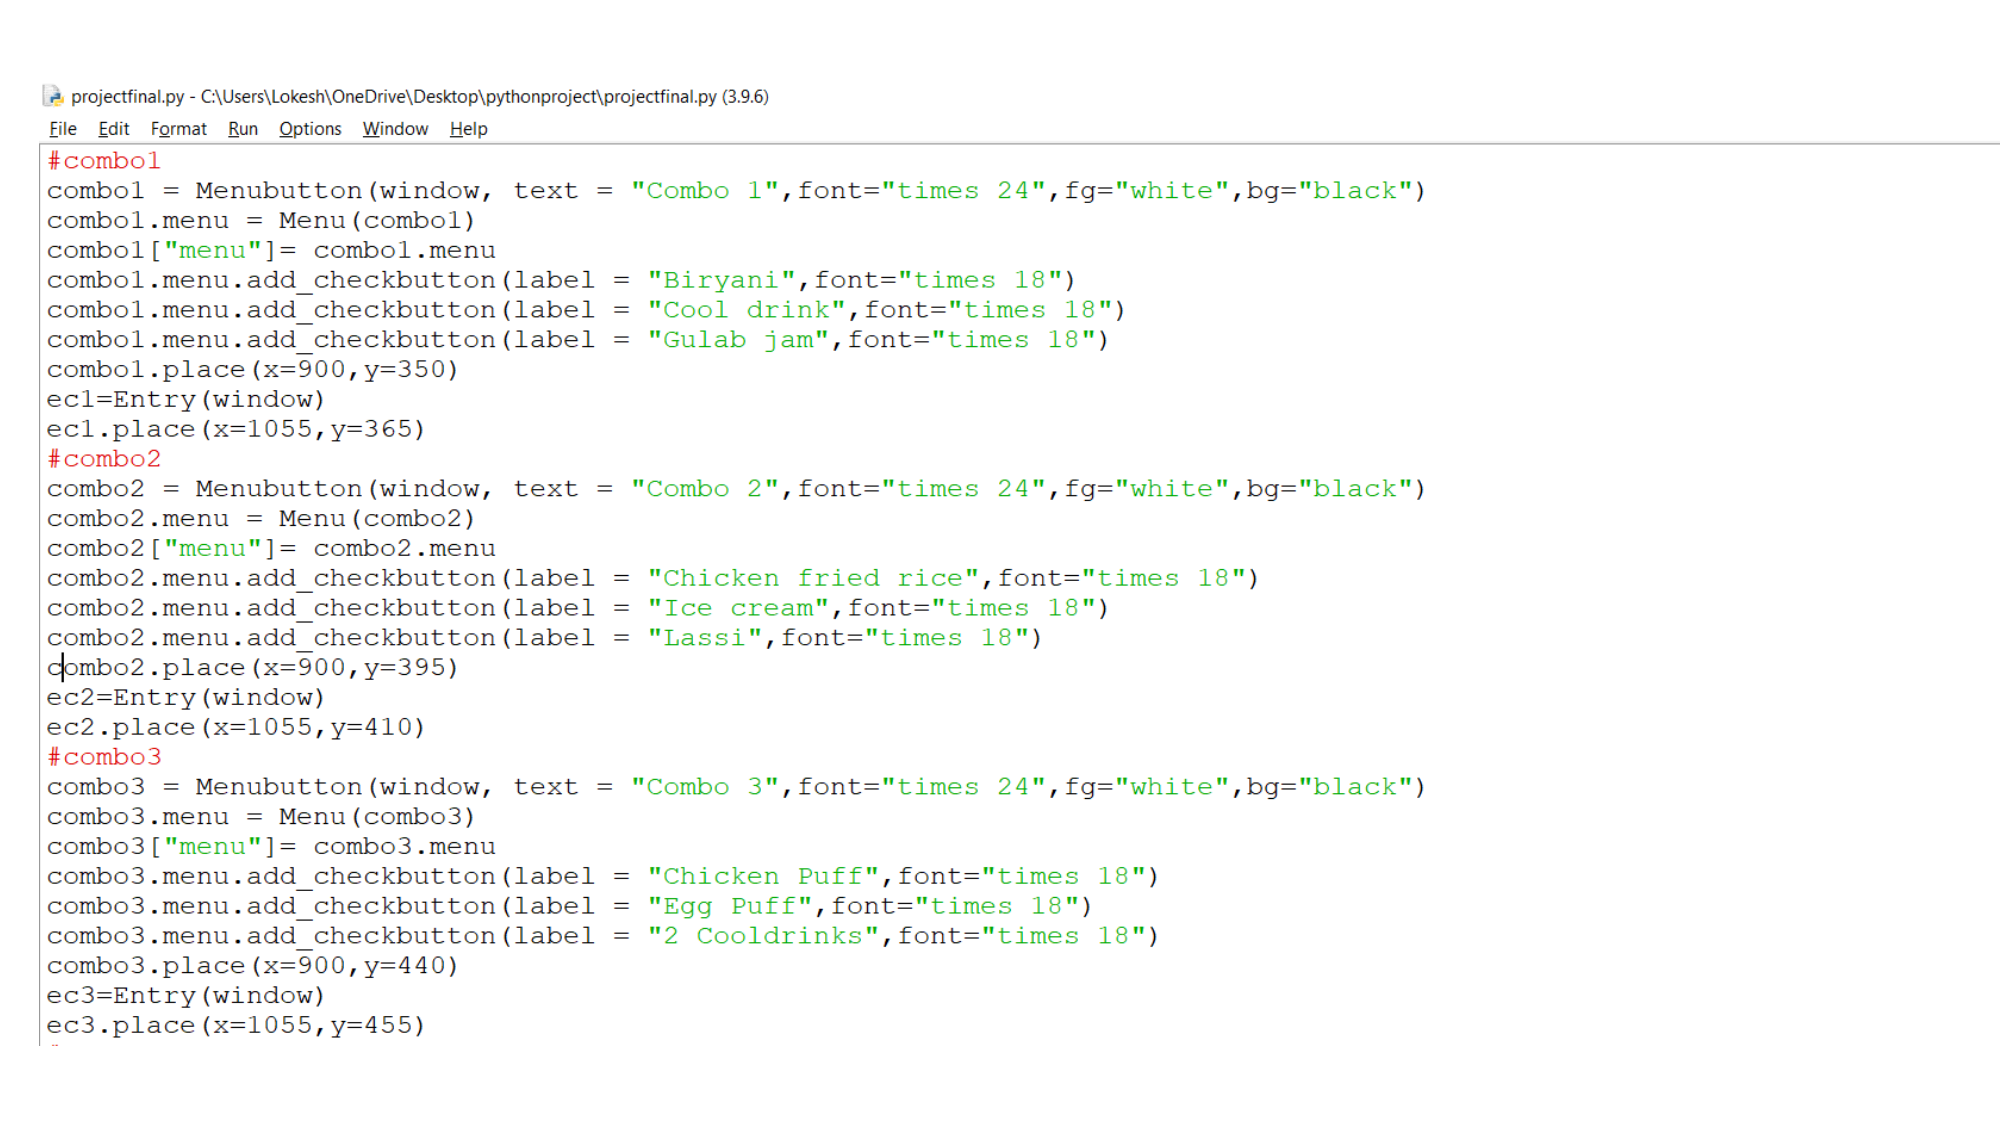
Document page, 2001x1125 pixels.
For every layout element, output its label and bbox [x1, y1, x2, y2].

picture [38, 79, 2000, 1046]
